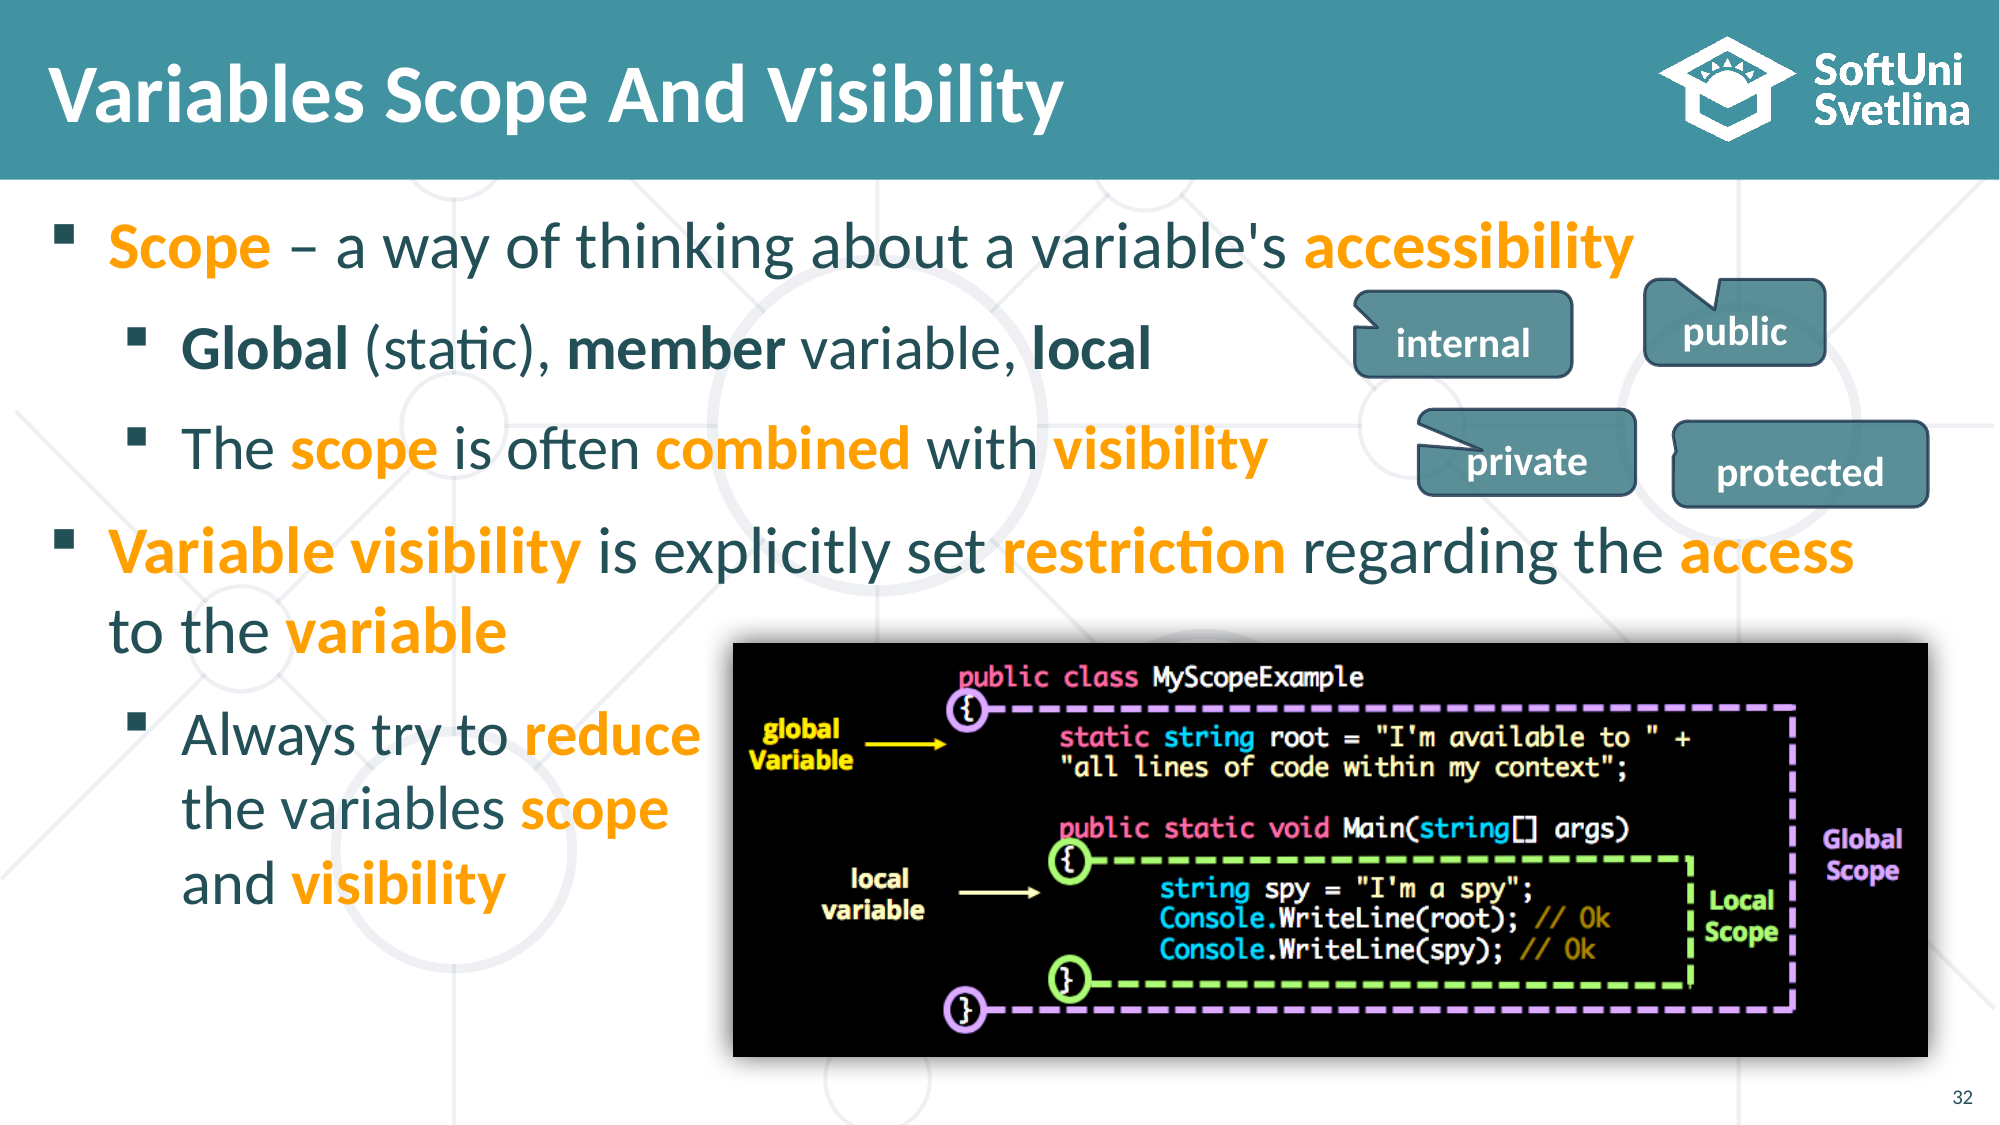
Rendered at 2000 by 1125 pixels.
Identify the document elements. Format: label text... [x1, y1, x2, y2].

slide_number 32 [1927, 1067, 1989, 1117]
title Variables Scope And Visibility [31, 16, 1638, 162]
text_box private [1418, 409, 1636, 496]
text_box protected [1673, 421, 1928, 508]
text_box public [1644, 279, 1826, 366]
picture [1653, 32, 1971, 146]
text_box internal [1354, 291, 1573, 378]
picture [732, 643, 1929, 1057]
list Scope – a way of thinking about a variable's accessibility Global (static), member variable, local The scope is often combined with visibility Variable visibility is explicitly set restriction regarding the access to the variable Always try to reduce the variables scope and visibility [31, 196, 1910, 1109]
